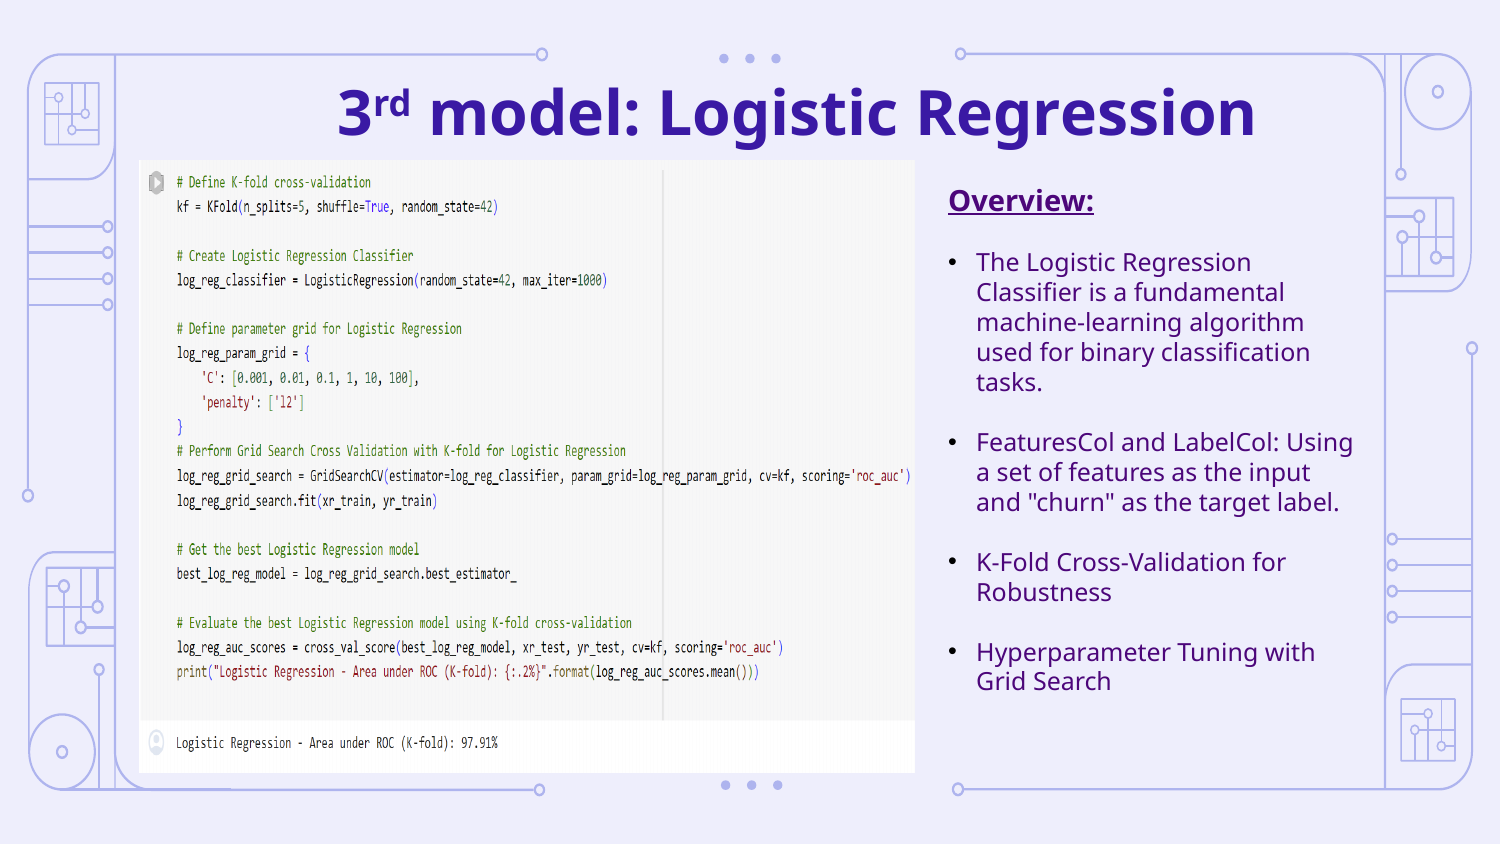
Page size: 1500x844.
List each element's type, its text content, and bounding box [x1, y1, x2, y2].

picture [139, 160, 915, 773]
text_box Overview: The Logistic Regression Classifier is a fundamental machine-learning algorithm used for binary classification tasks. FeaturesCol and LabelCol: Using a set of features as the input and "churn" as the target label. K-Fold Cross-Validation for Robustness Hyperparameter Tuning with Grid Search [933, 174, 1373, 704]
title 3rd model: Logistic Regression [322, 57, 1500, 152]
